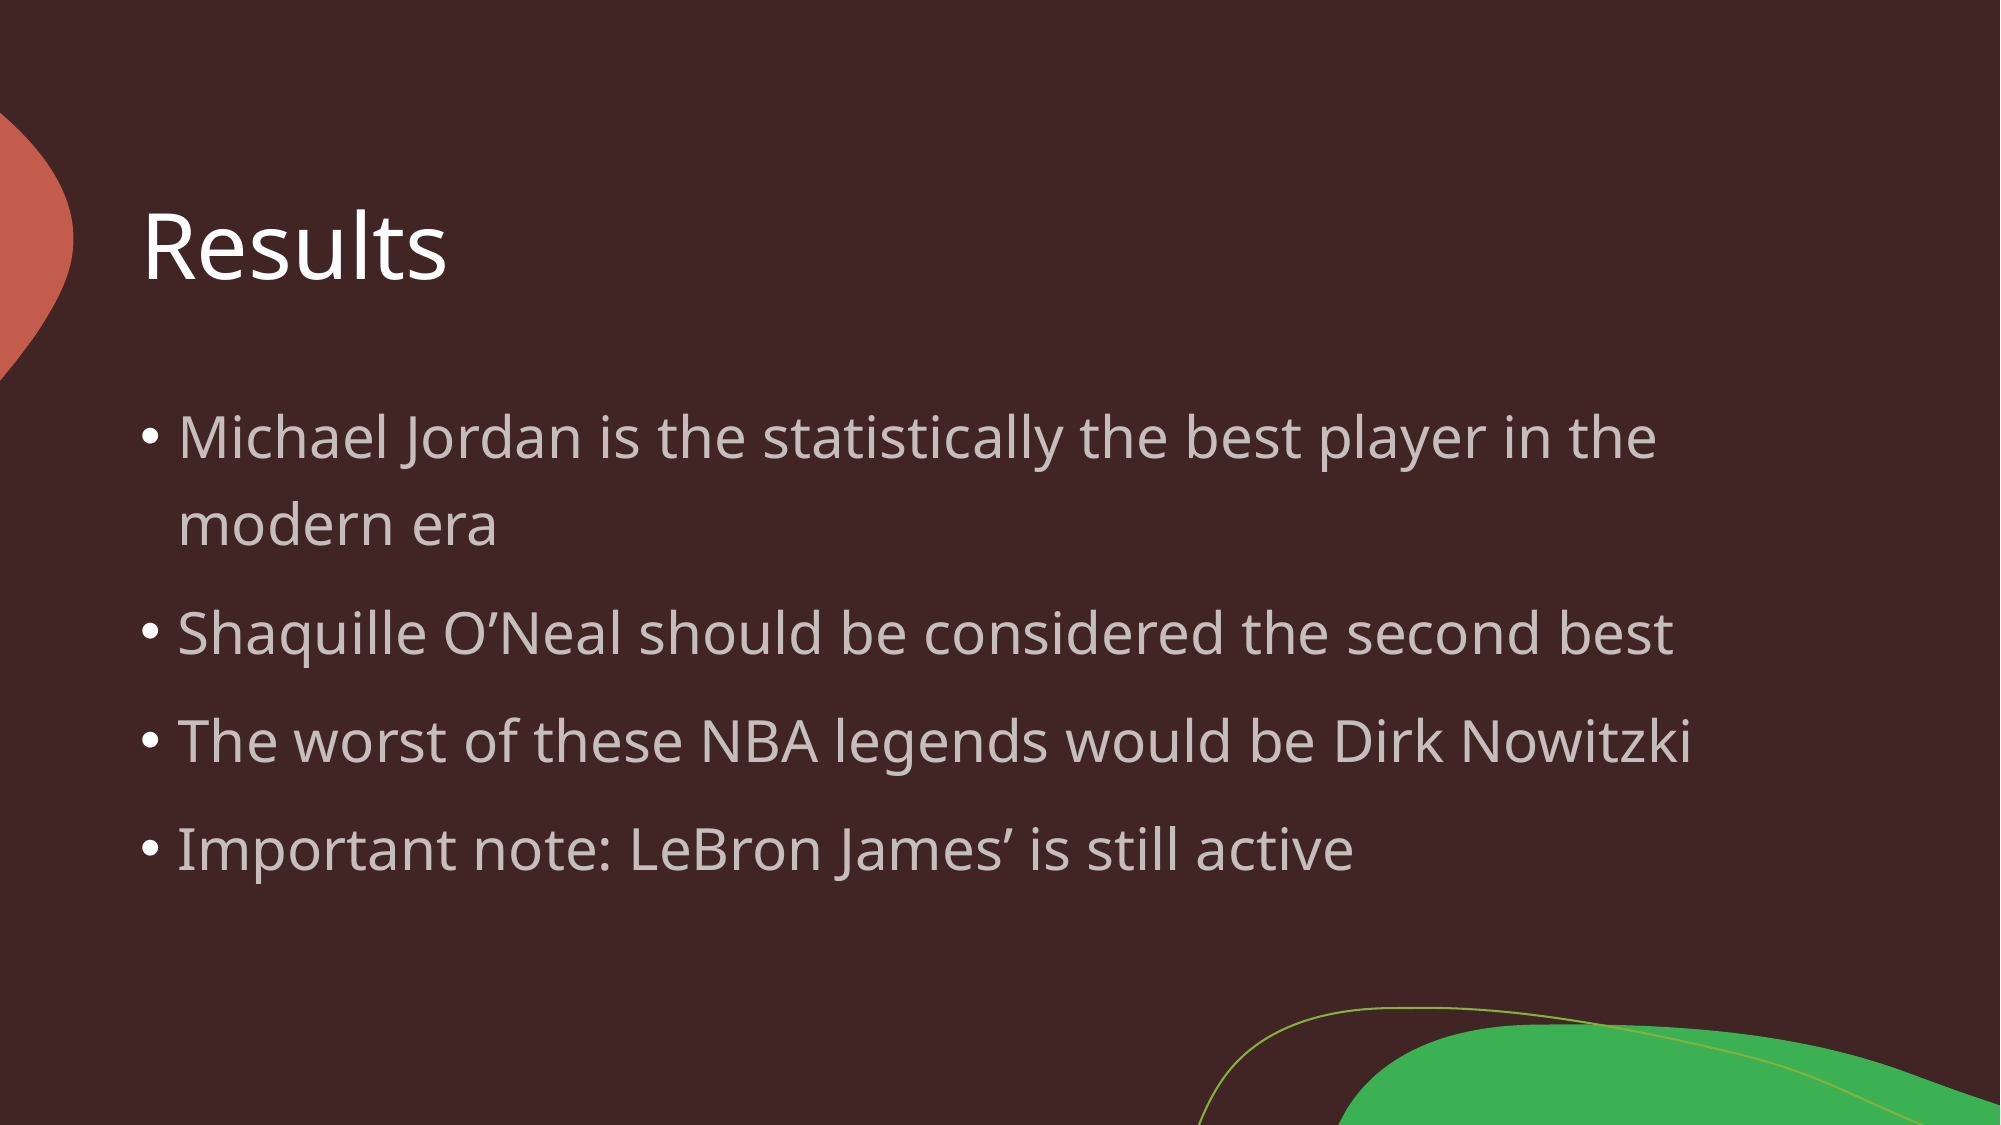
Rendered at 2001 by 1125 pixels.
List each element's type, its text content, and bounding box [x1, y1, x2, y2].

list Michael Jordan is the statistically the best player in the modern era Shaquille O’Neal should be considered the second best The worst of these NBA legends would be Dirk Nowitzki Important note: LeBron James’ is still active [125, 375, 1875, 1002]
title Results [125, 125, 1875, 375]
